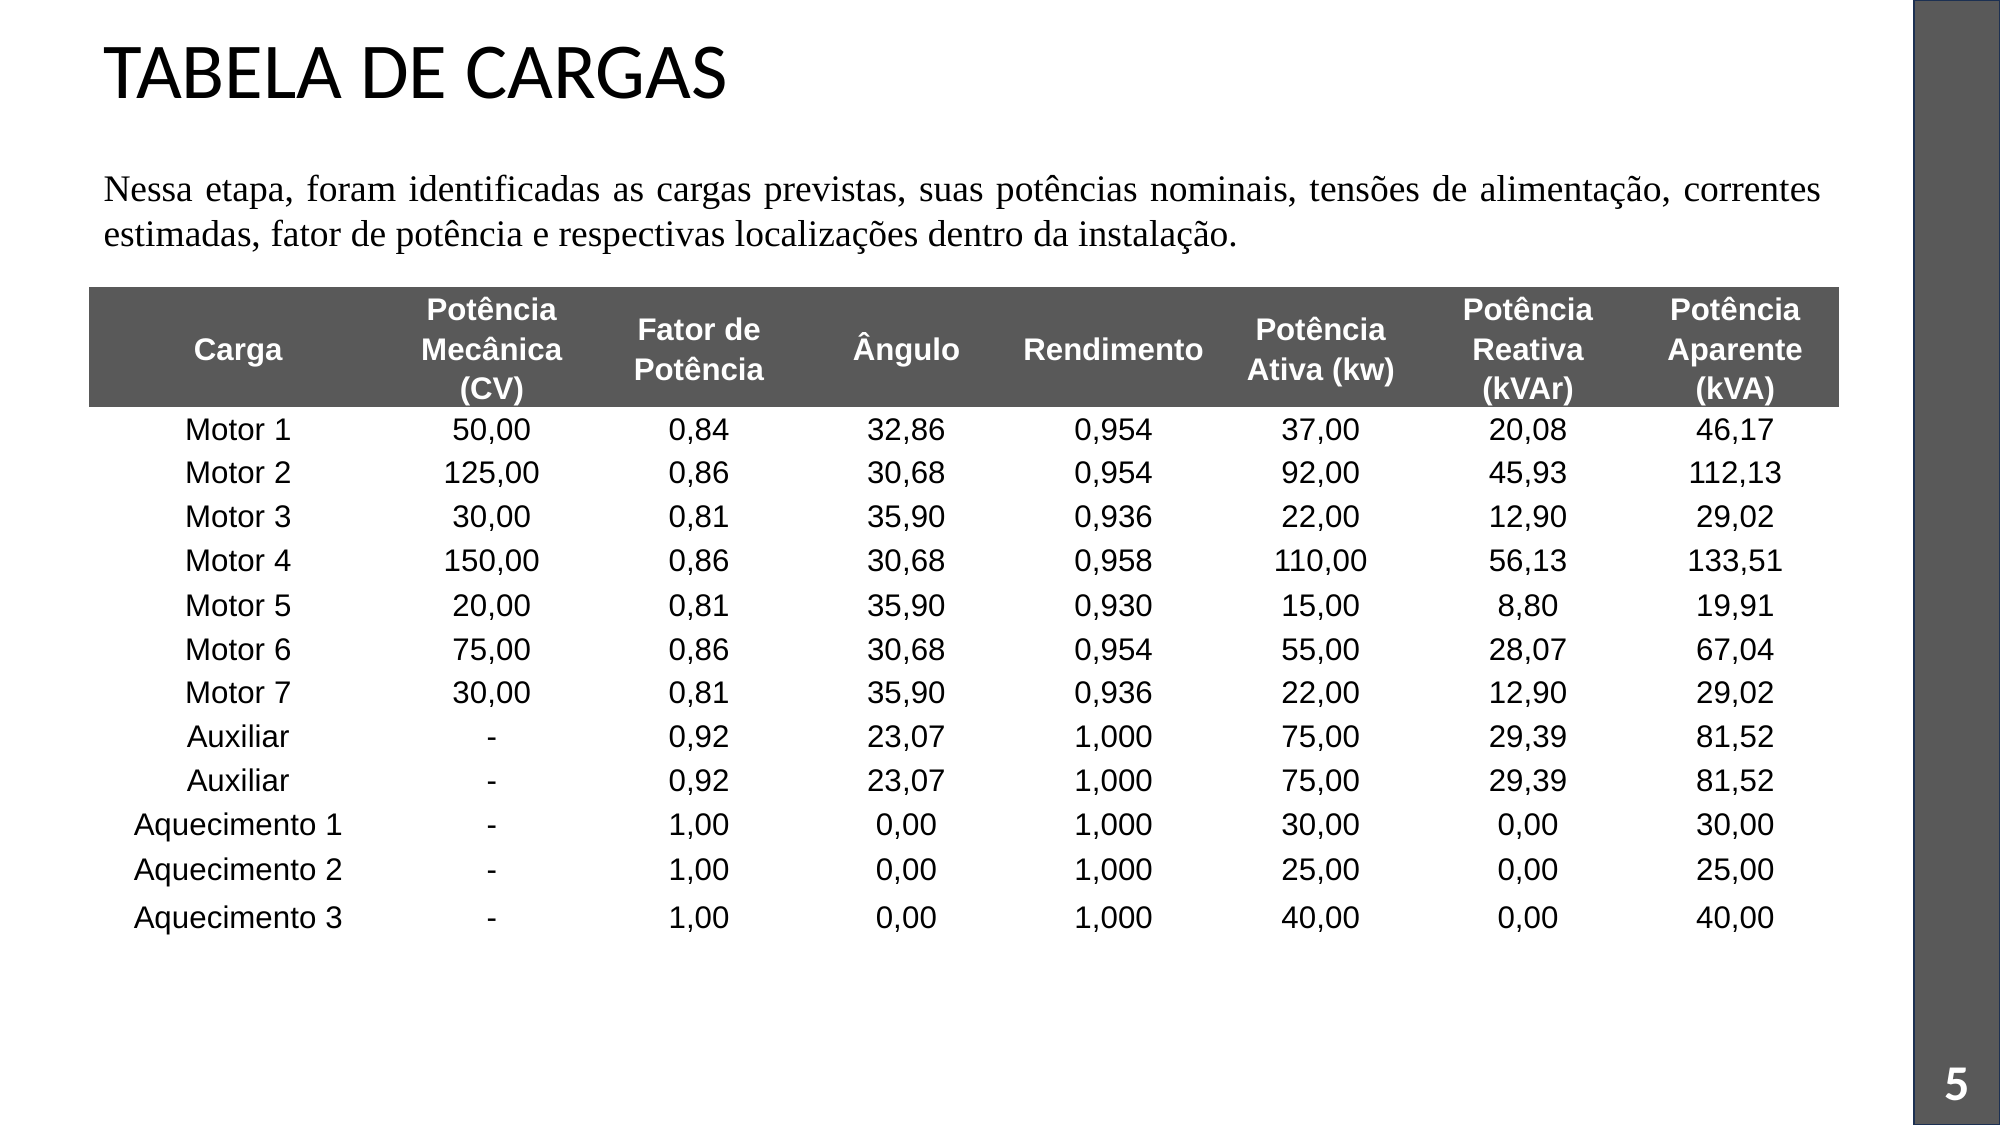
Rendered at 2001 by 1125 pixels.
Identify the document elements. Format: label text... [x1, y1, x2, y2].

table_cell 35,90 [803, 583, 1010, 627]
table_cell 30,68 [803, 451, 1010, 495]
table_cell 37,00 [1217, 407, 1425, 451]
table_cell 35,90 [803, 495, 1010, 539]
table_cell - [388, 803, 596, 847]
table_cell 28,07 [1425, 627, 1632, 671]
table_cell 29,39 [1425, 715, 1632, 759]
table_header Fator de Potência [596, 287, 803, 407]
table_cell Auxiliar [89, 759, 388, 803]
table_cell 0,86 [596, 539, 803, 583]
table_cell 125,00 [388, 451, 596, 495]
table_cell 23,07 [803, 759, 1010, 803]
table_cell - [388, 715, 596, 759]
table_header Potência Mecânica (CV) [388, 287, 596, 407]
table_cell Motor 2 [89, 451, 388, 495]
table_cell 0,86 [596, 451, 803, 495]
table_cell 150,00 [388, 539, 596, 583]
table_cell 25,00 [1217, 847, 1425, 895]
table_cell 112,13 [1632, 451, 1839, 495]
table_cell 30,68 [803, 627, 1010, 671]
table_cell 0,954 [1010, 451, 1217, 495]
table_cell 0,00 [1425, 895, 1632, 944]
table_cell 1,000 [1010, 847, 1217, 895]
table_cell 23,07 [803, 715, 1010, 759]
table_header Ângulo [803, 287, 1010, 407]
table_header Potência Aparente (kVA) [1632, 287, 1839, 407]
table_cell 110,00 [1217, 539, 1425, 583]
table_cell 40,00 [1217, 895, 1425, 944]
table_cell 92,00 [1217, 451, 1425, 495]
table_cell 0,81 [596, 583, 803, 627]
table_header Potência Ativa (kw) [1217, 287, 1425, 407]
table_cell Motor 5 [89, 583, 388, 627]
table_cell 12,90 [1425, 671, 1632, 715]
table_header Rendimento [1010, 287, 1217, 407]
table_cell 22,00 [1217, 671, 1425, 715]
table_cell 25,00 [1632, 847, 1839, 895]
table_cell 0,92 [596, 759, 803, 803]
table_cell 75,00 [388, 627, 596, 671]
table_cell 0,00 [1425, 847, 1632, 895]
table_cell 35,90 [803, 671, 1010, 715]
table_cell 67,04 [1632, 627, 1839, 671]
table_cell 30,00 [1217, 803, 1425, 847]
table_cell 32,86 [803, 407, 1010, 451]
table_header Carga [89, 287, 388, 407]
table_cell 1,00 [596, 847, 803, 895]
table_cell 29,02 [1632, 495, 1839, 539]
table_cell 19,91 [1632, 583, 1839, 627]
table_cell 0,954 [1010, 407, 1217, 451]
table_cell 29,02 [1632, 671, 1839, 715]
table_cell Motor 1 [89, 407, 388, 451]
table_cell Aquecimento 2 [89, 847, 388, 895]
table_cell 50,00 [388, 407, 596, 451]
table_cell 81,52 [1632, 759, 1839, 803]
table_cell 0,936 [1010, 671, 1217, 715]
table_cell Motor 6 [89, 627, 388, 671]
table_cell 75,00 [1217, 715, 1425, 759]
table_cell - [388, 895, 596, 944]
table_cell 46,17 [1632, 407, 1839, 451]
table_cell 1,000 [1010, 895, 1217, 944]
table_cell 1,000 [1010, 759, 1217, 803]
table_cell 0,00 [803, 847, 1010, 895]
table_cell Aquecimento 3 [89, 895, 388, 944]
table_cell 0,00 [803, 895, 1010, 944]
table_cell - [388, 847, 596, 895]
table_cell 45,93 [1425, 451, 1632, 495]
table_cell Motor 7 [89, 671, 388, 715]
table_cell 0,958 [1010, 539, 1217, 583]
table_cell 55,00 [1217, 627, 1425, 671]
slide_number 5 [1918, 1035, 1996, 1125]
table_cell Motor 4 [89, 539, 388, 583]
table_cell 0,86 [596, 627, 803, 671]
table_cell Auxiliar [89, 715, 388, 759]
table_cell - [388, 759, 596, 803]
table_cell 20,08 [1425, 407, 1632, 451]
table_cell 20,00 [388, 583, 596, 627]
table_cell 0,00 [803, 803, 1010, 847]
table_cell 40,00 [1632, 895, 1839, 944]
table_cell 81,52 [1632, 715, 1839, 759]
table_cell 1,00 [596, 803, 803, 847]
text_box Nessa etapa, foram identificadas as cargas previstas, suas potências nominais, tensões de alimentação, correntes estimadas, fator de potência e respectivas localizações dentro da instalação. [88, 148, 1840, 269]
text_box [1913, 0, 2000, 1125]
table_cell 30,00 [388, 495, 596, 539]
table_header Potência Reativa (kVAr) [1425, 287, 1632, 407]
table_cell 133,51 [1632, 539, 1839, 583]
table_cell 30,68 [803, 539, 1010, 583]
table_cell 0,81 [596, 495, 803, 539]
table_cell Motor 3 [89, 495, 388, 539]
table_cell 1,00 [596, 895, 803, 944]
table_cell 12,90 [1425, 495, 1632, 539]
table_cell 1,000 [1010, 715, 1217, 759]
table_cell 30,00 [388, 671, 596, 715]
title TABELA DE CARGAS [88, 22, 1120, 148]
table_cell 0,936 [1010, 495, 1217, 539]
table_cell 0,930 [1010, 583, 1217, 627]
table_cell 0,84 [596, 407, 803, 451]
table_cell 22,00 [1217, 495, 1425, 539]
table_cell 0,81 [596, 671, 803, 715]
table_cell 29,39 [1425, 759, 1632, 803]
table_cell 30,00 [1632, 803, 1839, 847]
table_cell 8,80 [1425, 583, 1632, 627]
table_cell 56,13 [1425, 539, 1632, 583]
table_cell Aquecimento 1 [89, 803, 388, 847]
table_cell 15,00 [1217, 583, 1425, 627]
table_cell 1,000 [1010, 803, 1217, 847]
table_cell 75,00 [1217, 759, 1425, 803]
table_cell 0,00 [1425, 803, 1632, 847]
table_cell 0,954 [1010, 627, 1217, 671]
table_cell 0,92 [596, 715, 803, 759]
